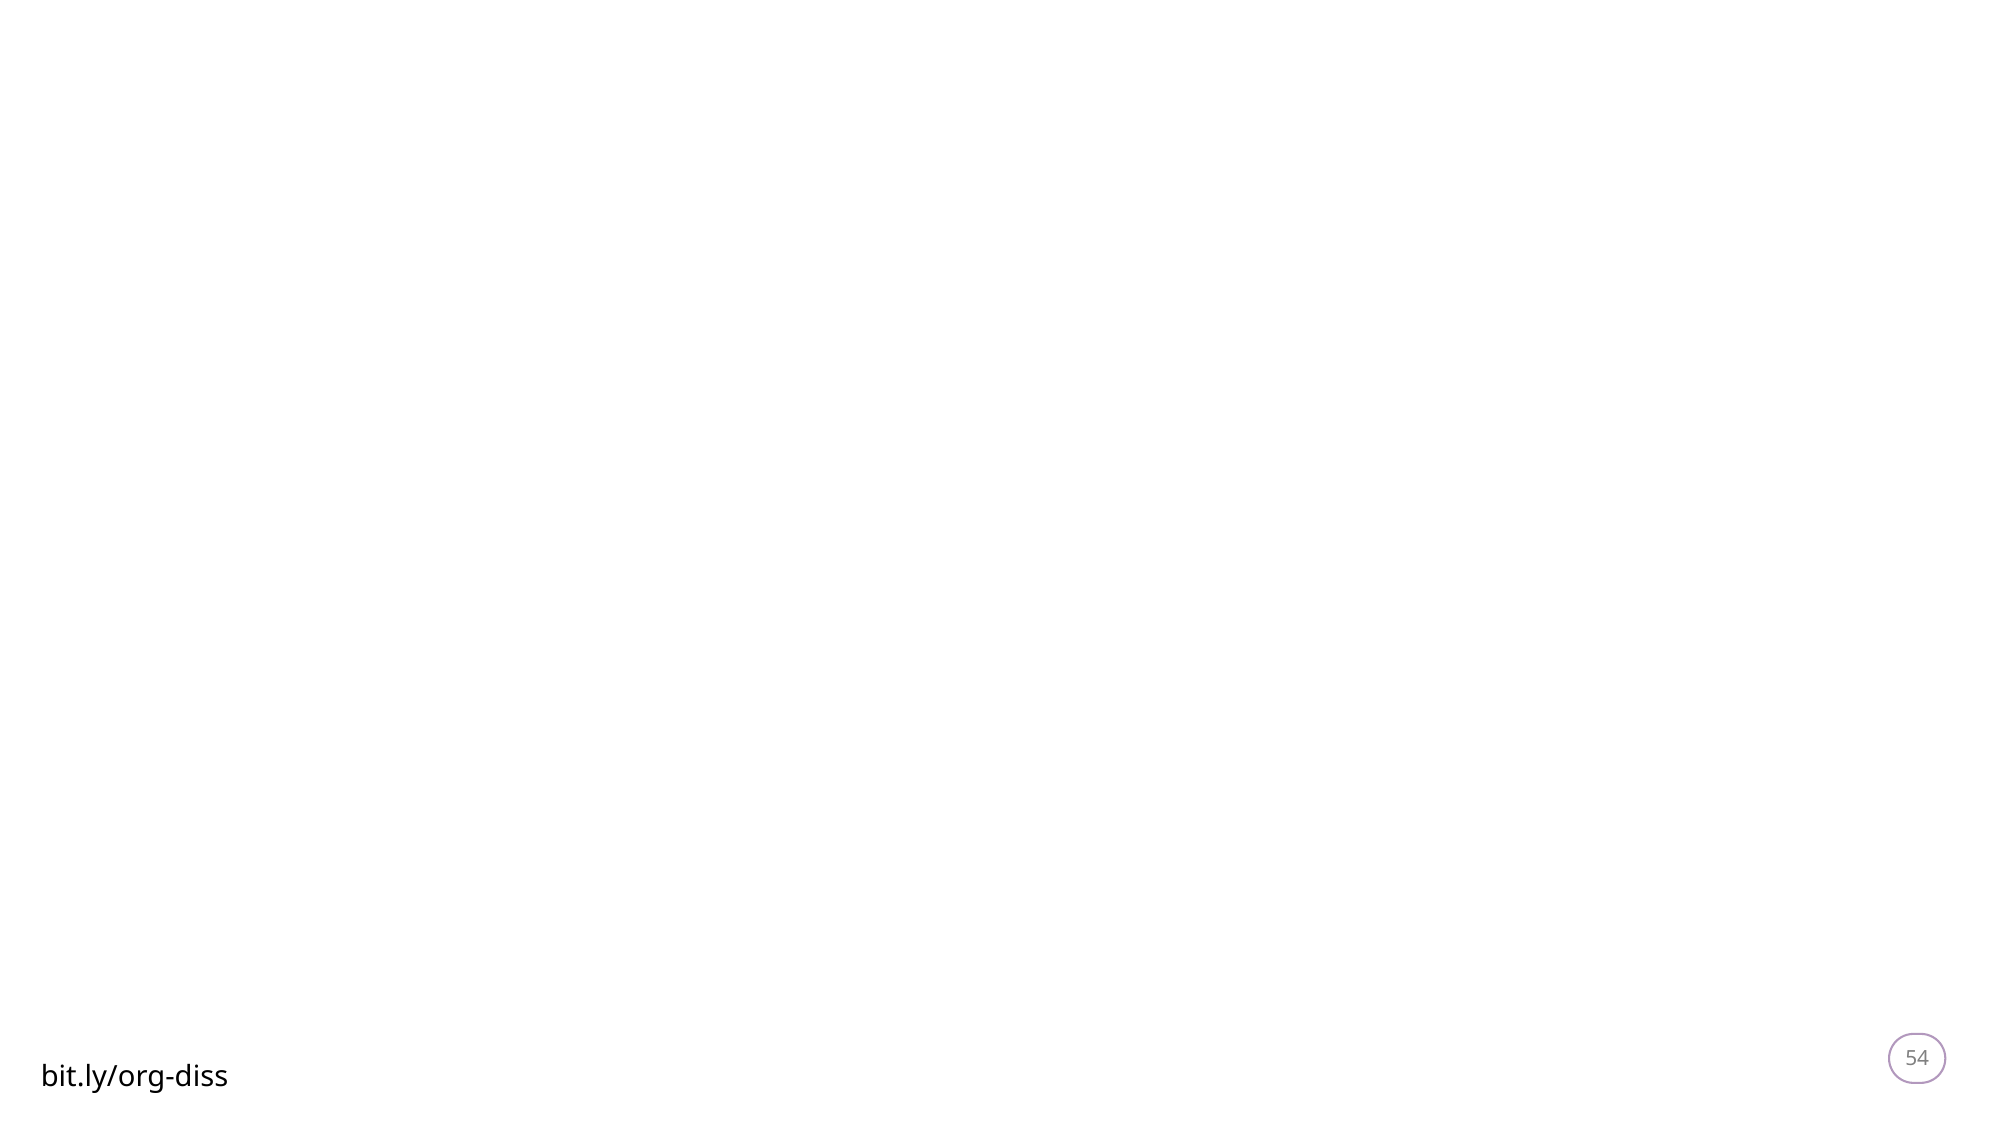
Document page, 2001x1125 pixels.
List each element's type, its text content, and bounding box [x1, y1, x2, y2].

slide_number 54 [1881, 1026, 1953, 1091]
